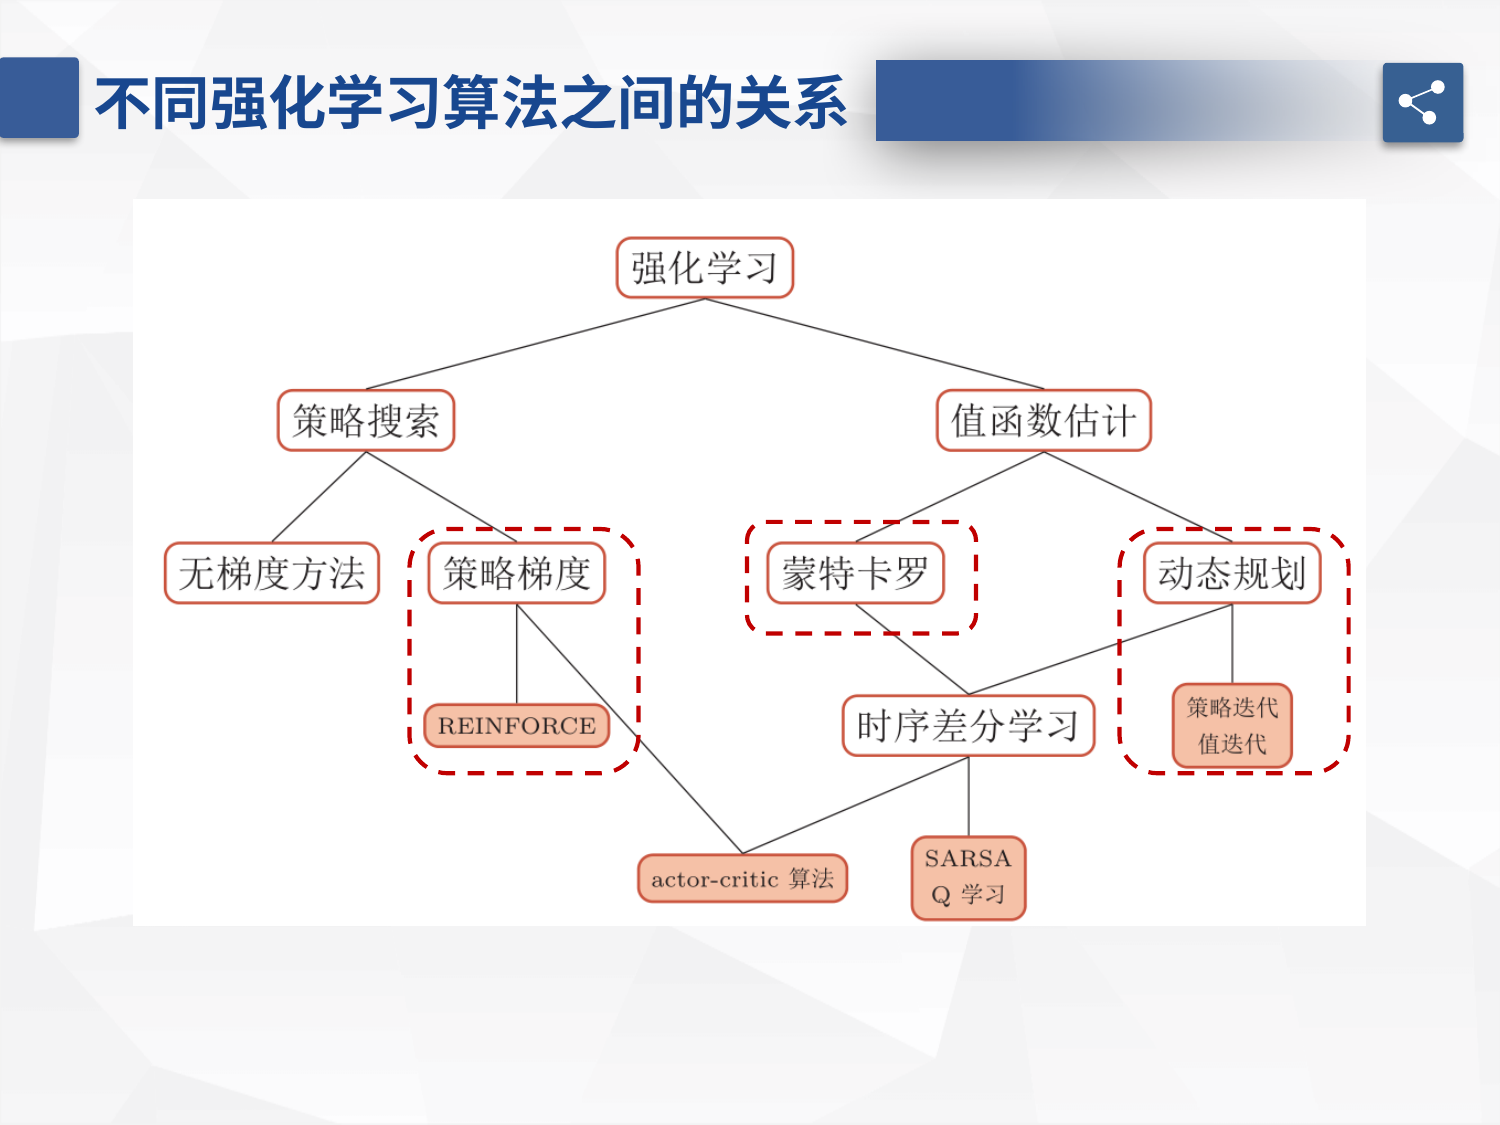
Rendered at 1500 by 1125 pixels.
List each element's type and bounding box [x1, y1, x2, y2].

picture [0, 0, 1500, 1125]
text_box [0, 56, 1464, 145]
